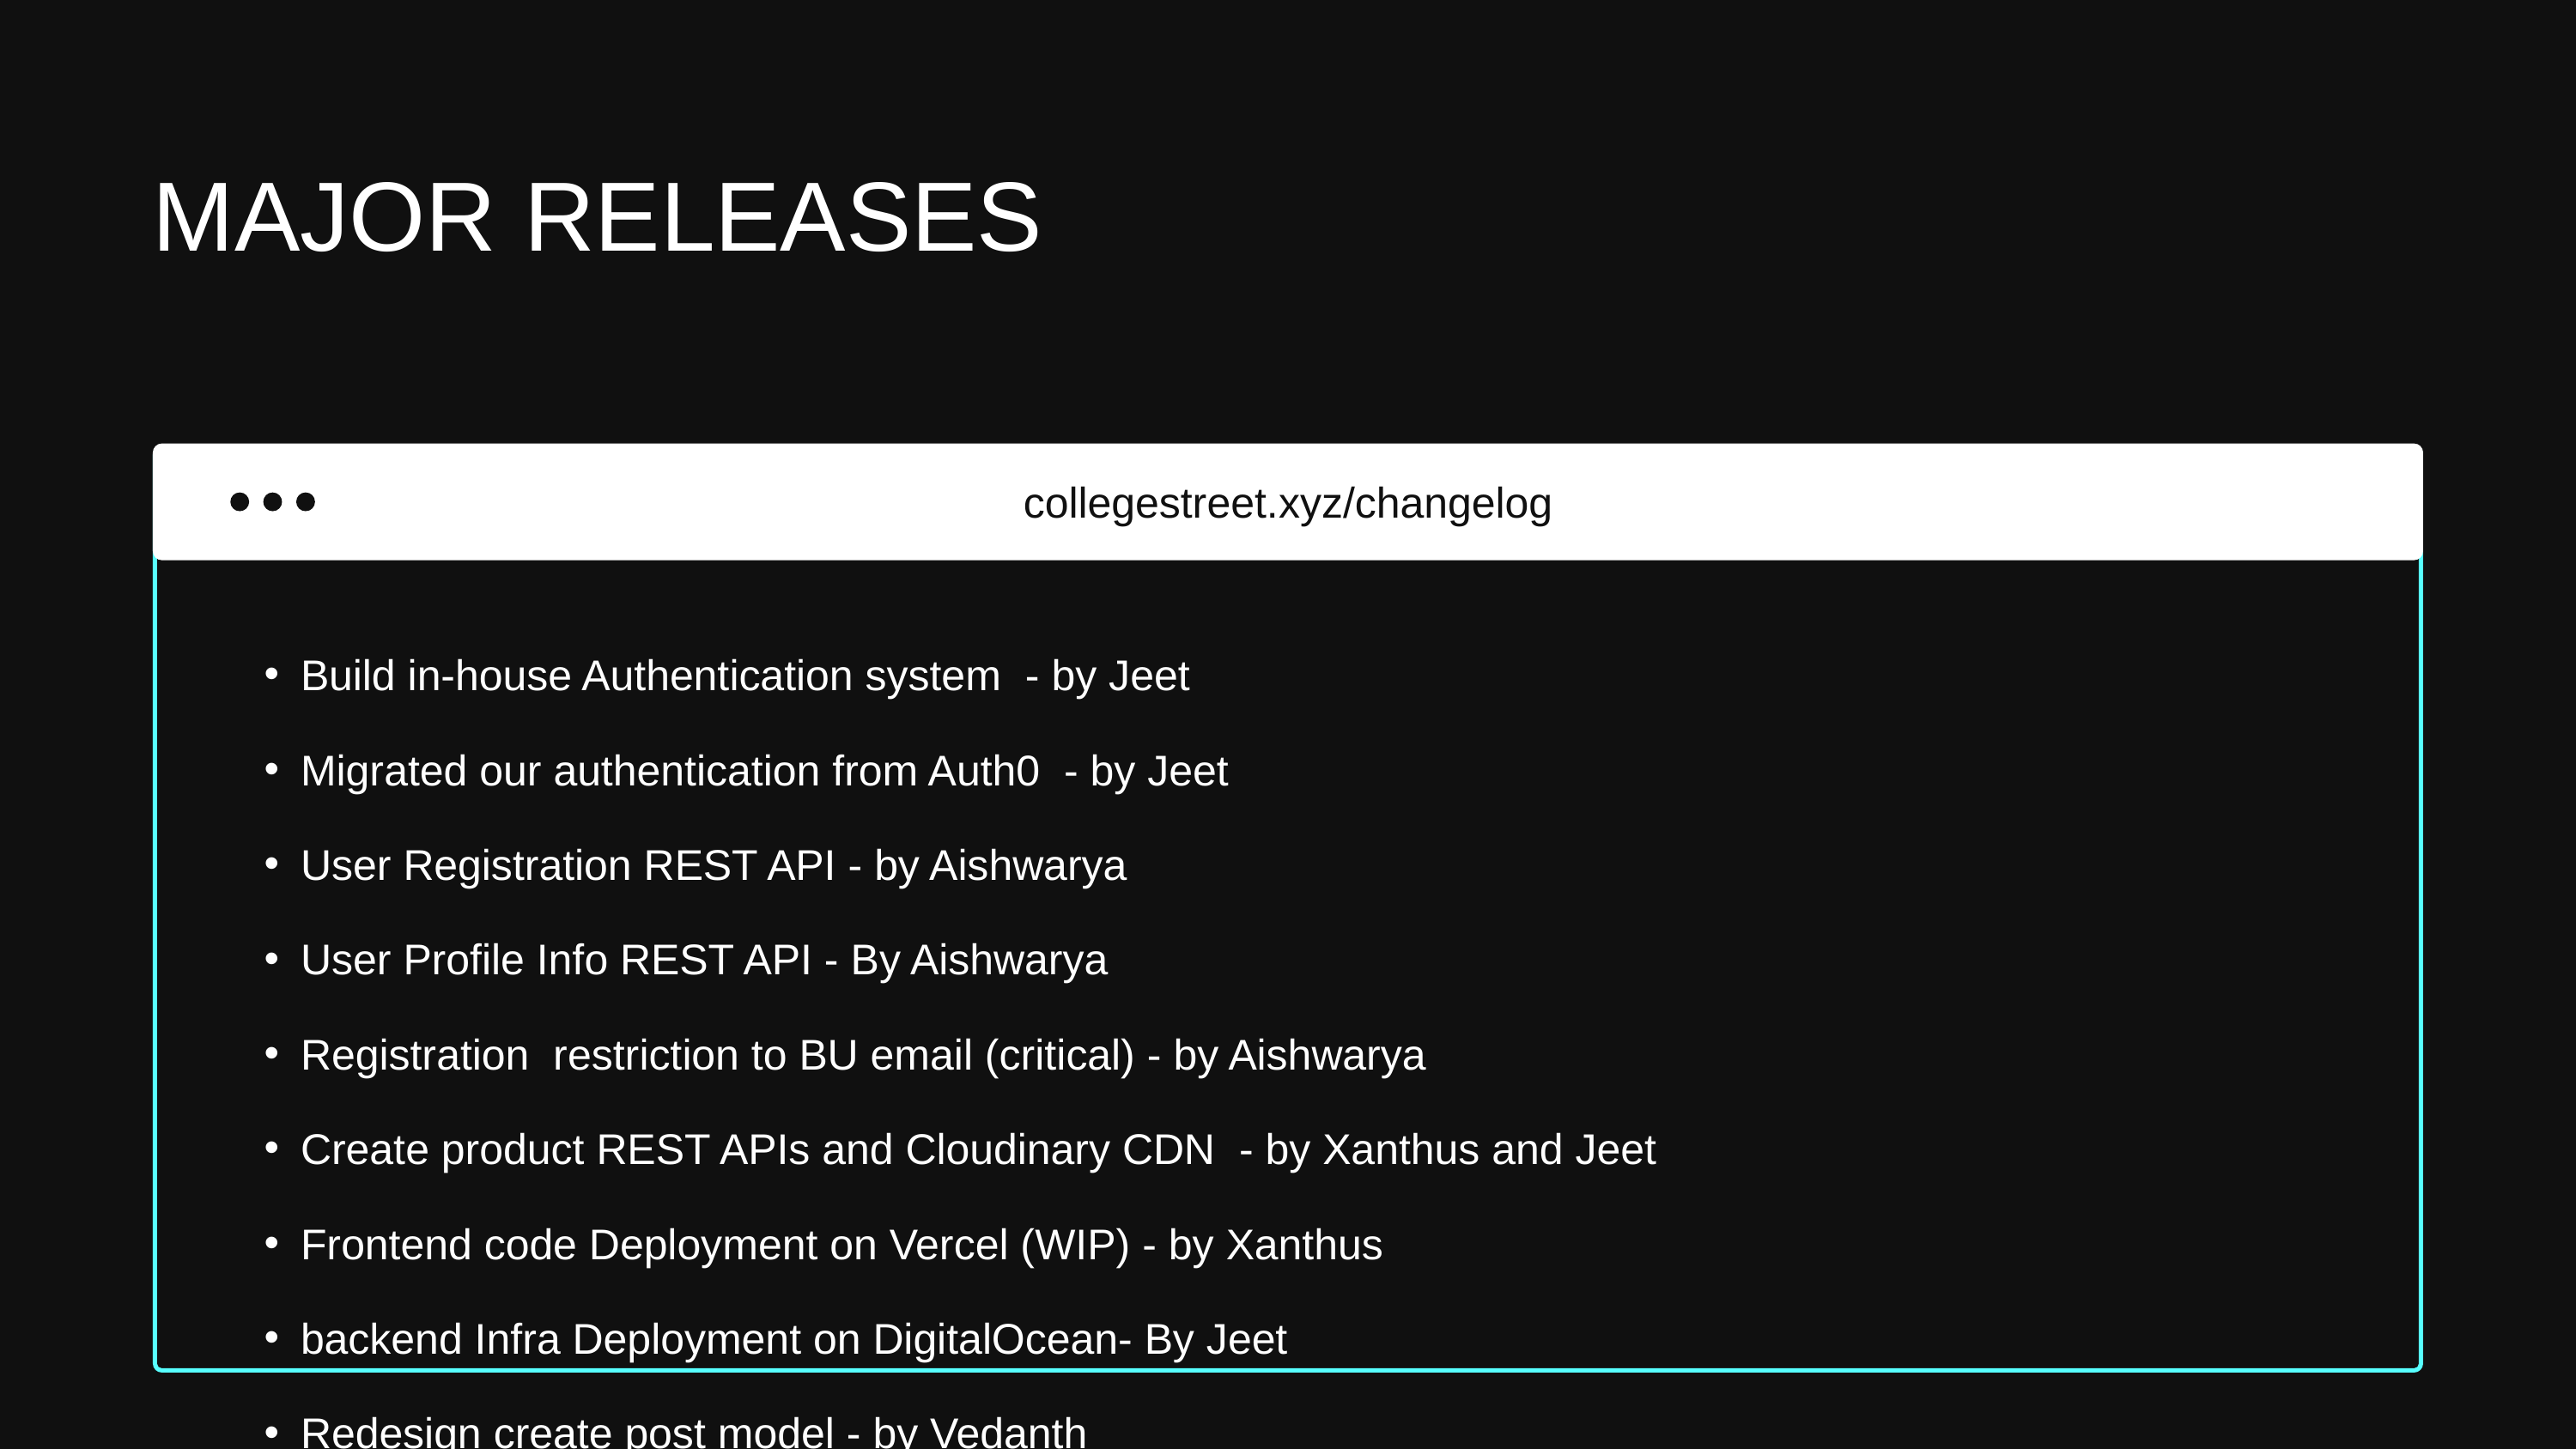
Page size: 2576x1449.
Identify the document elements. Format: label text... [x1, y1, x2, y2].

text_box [152, 443, 2424, 561]
text_box [2044, 568, 2423, 1373]
text_box MAJOR RELEASES [152, 141, 1614, 271]
text_box [152, 567, 228, 1373]
text_box Build in-house Authentication system - by Jeet Migrated our authentication from Auth0 - by Jeet User Registration REST API - by Aishwarya User Profile Info REST API - By Aishwarya Registration restriction to BU email (critical) - by Aishwarya Create product REST APIs and Cloudinary CDN - by Xanthus and Jeet Frontend code Deployment on Vercel (WIP) - by Xanthus backend Infra Deployment on DigitalOcean- By Jeet Redesign create post model - by Vedanth [228, 604, 2044, 1449]
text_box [230, 492, 316, 512]
